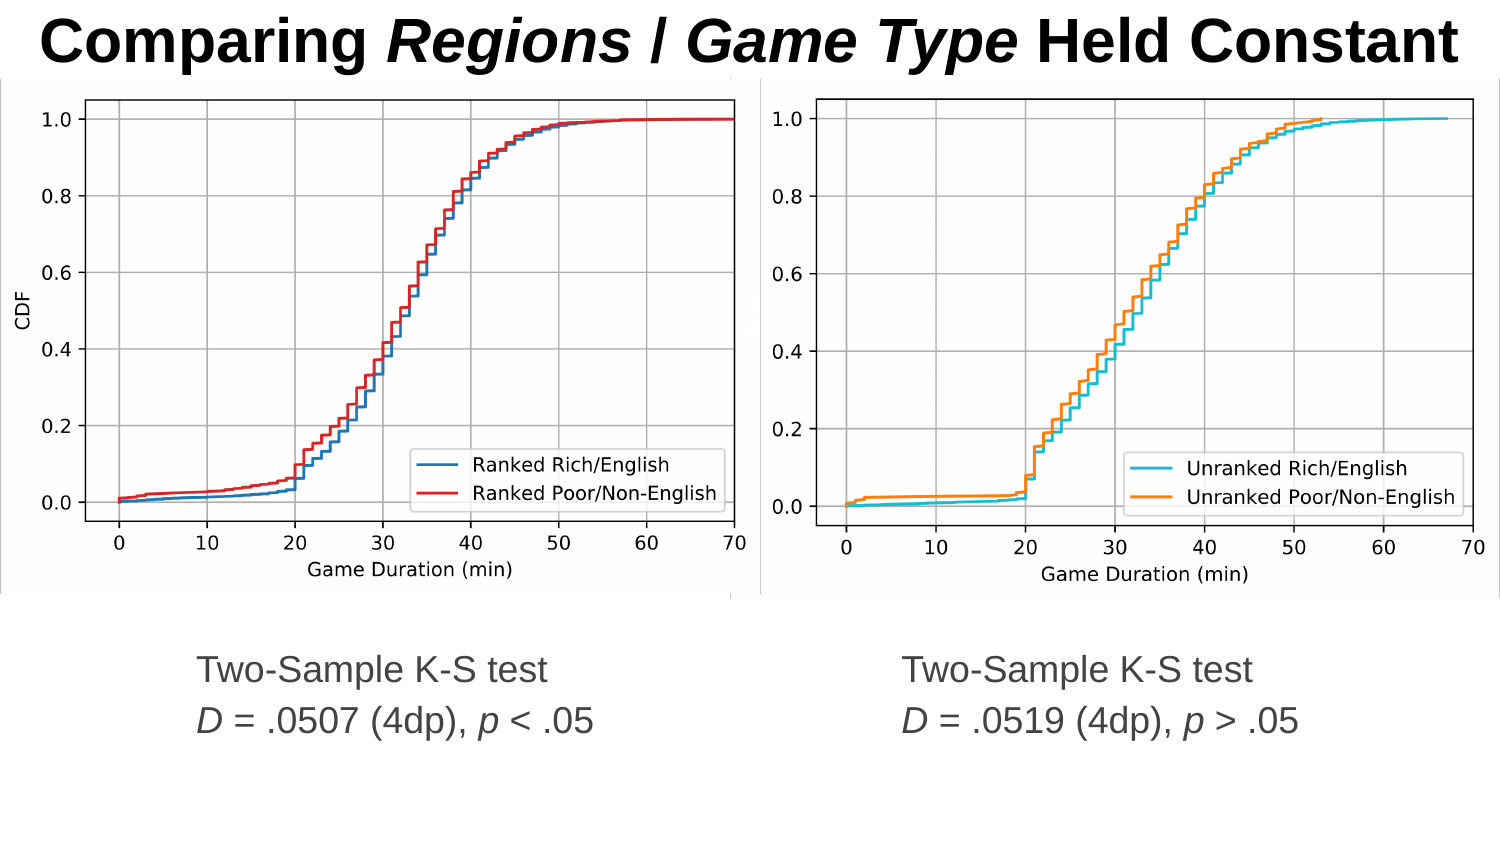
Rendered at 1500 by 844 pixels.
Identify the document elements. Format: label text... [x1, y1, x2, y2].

title Comparing Regions / Game Type Held Constant [0, 0, 1500, 77]
list Two-Sample K-S test D = .0507 (4dp), p < .05 [181, 622, 886, 788]
list Two-Sample K-S test D = .0519 (4dp), p > .05 [886, 622, 1500, 788]
picture [0, 77, 1500, 599]
